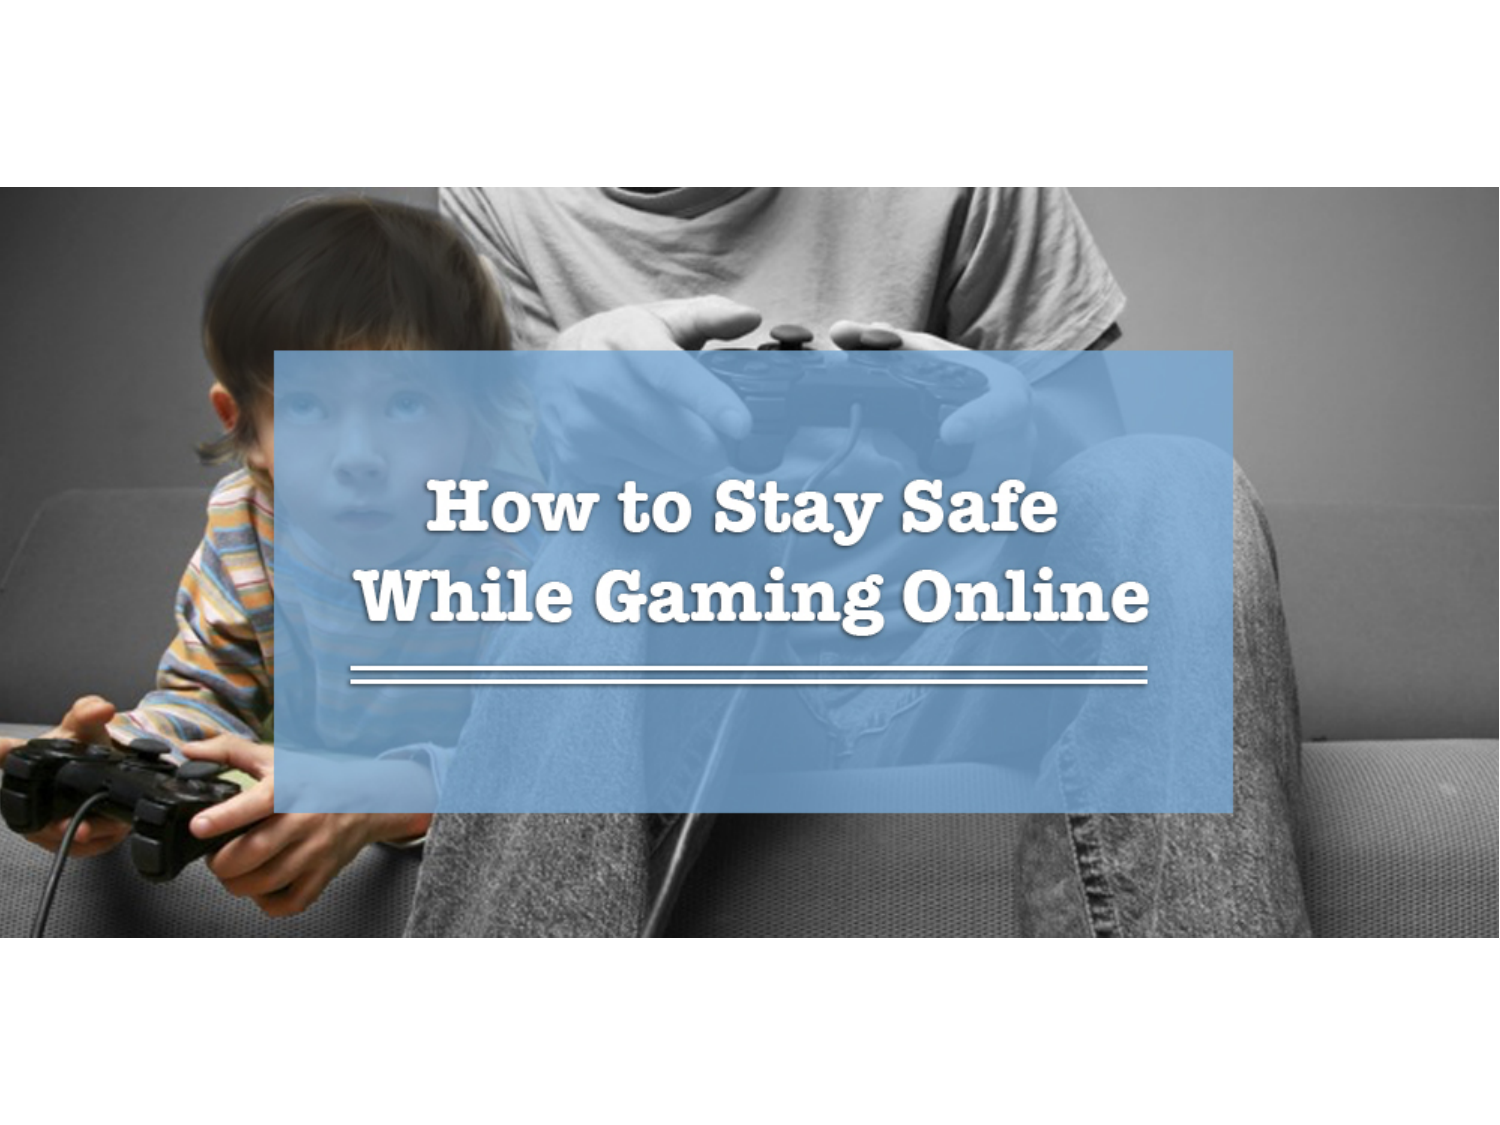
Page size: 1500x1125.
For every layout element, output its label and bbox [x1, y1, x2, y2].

picture [0, 187, 1499, 938]
